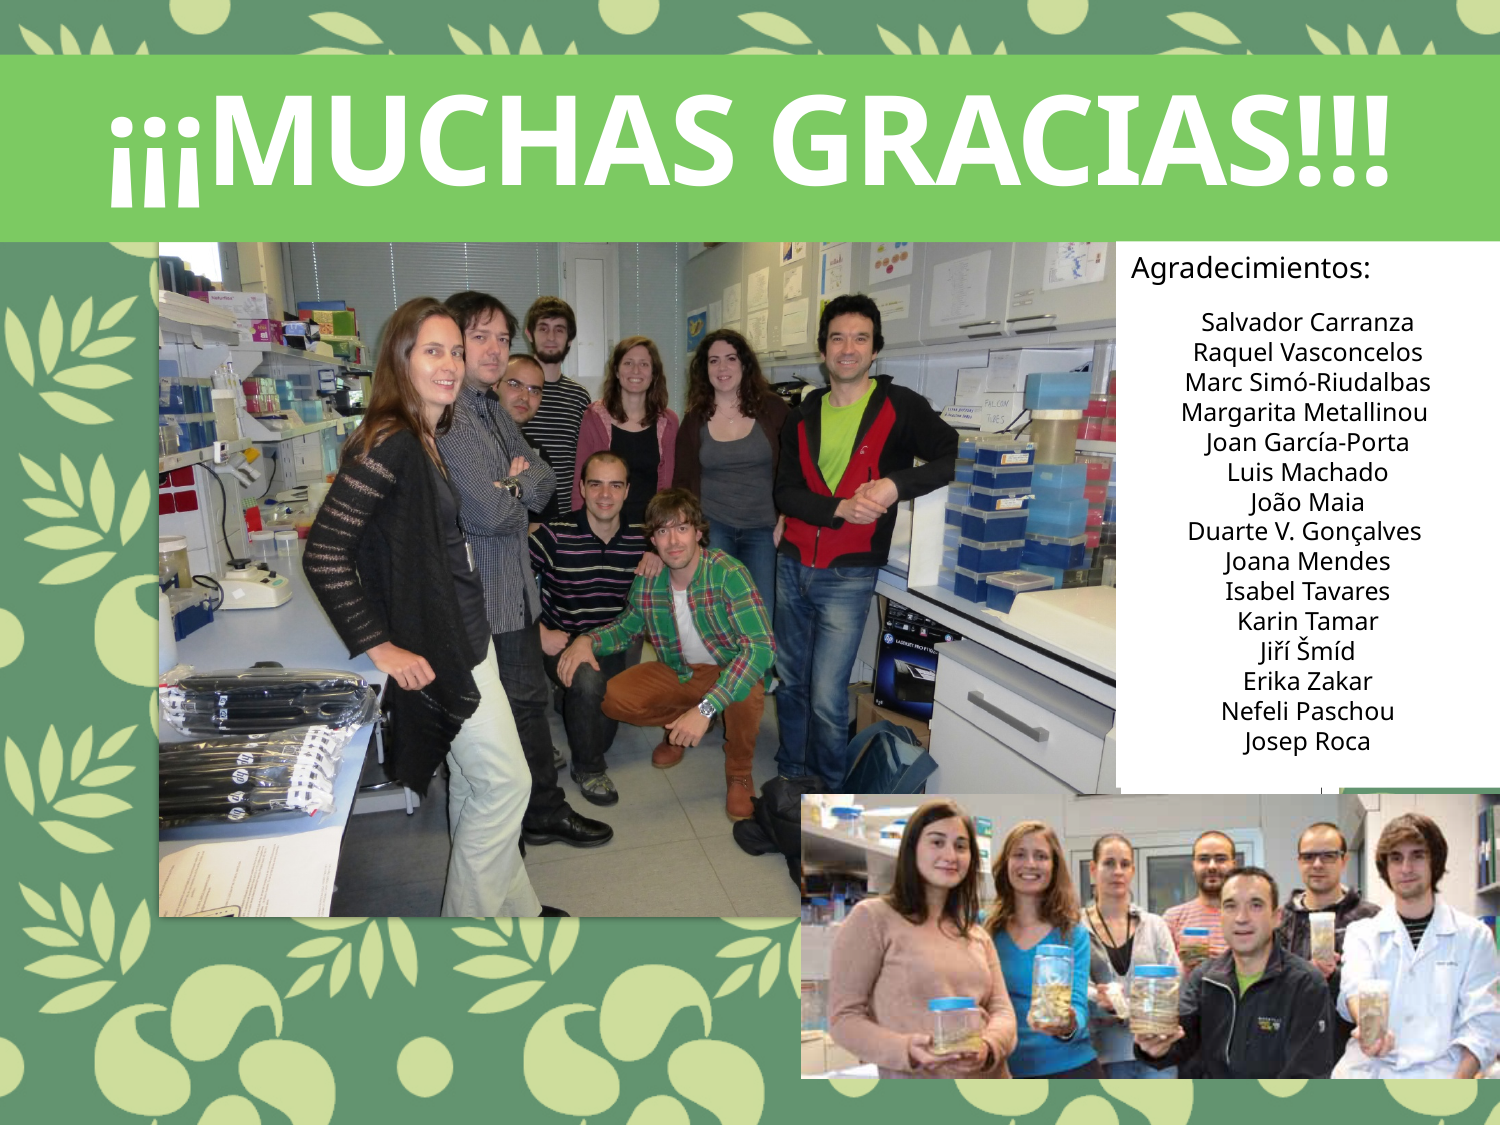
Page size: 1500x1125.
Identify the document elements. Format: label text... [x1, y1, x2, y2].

text_box ¡¡¡MUCHAS gracias!!! [0, 54, 1500, 243]
picture [159, 196, 1500, 1080]
text_box Agradecimientos: Salvador Carranza Raquel Vasconcelos Marc Simó-Riudalbas Margarita Metallinou Joan García-Porta Luis Machado João Maia Duarte V. Gonçalves Joana Mendes Isabel Tavares Karin Tamar Jiří Šmíd Erika Zakar Nefeli Paschou Josep Roca [1126, 241, 1500, 788]
